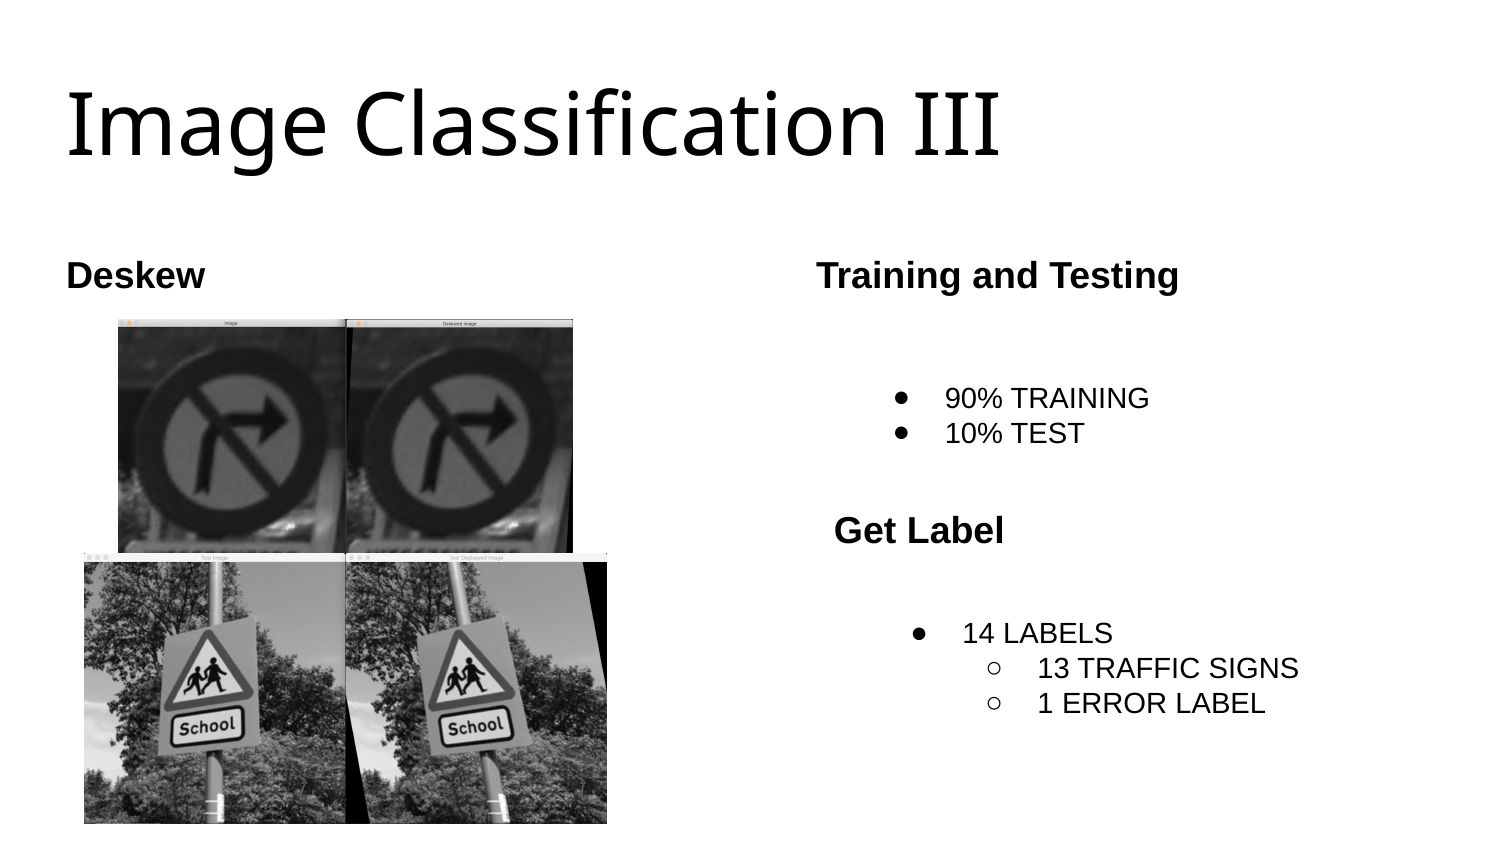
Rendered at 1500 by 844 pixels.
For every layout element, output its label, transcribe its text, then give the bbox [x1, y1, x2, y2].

text_box 90% TRAINING 10% TEST [854, 364, 1288, 480]
text_box Get Label [818, 491, 1500, 624]
text_box Deskew [51, 236, 750, 370]
text_box 14 LABELS 13 TRAFFIC SIGNS 1 ERROR LABEL [872, 599, 1395, 716]
text_box Training and Testing [801, 236, 1500, 370]
title Image Classification III [51, 51, 1449, 189]
picture [84, 319, 607, 825]
